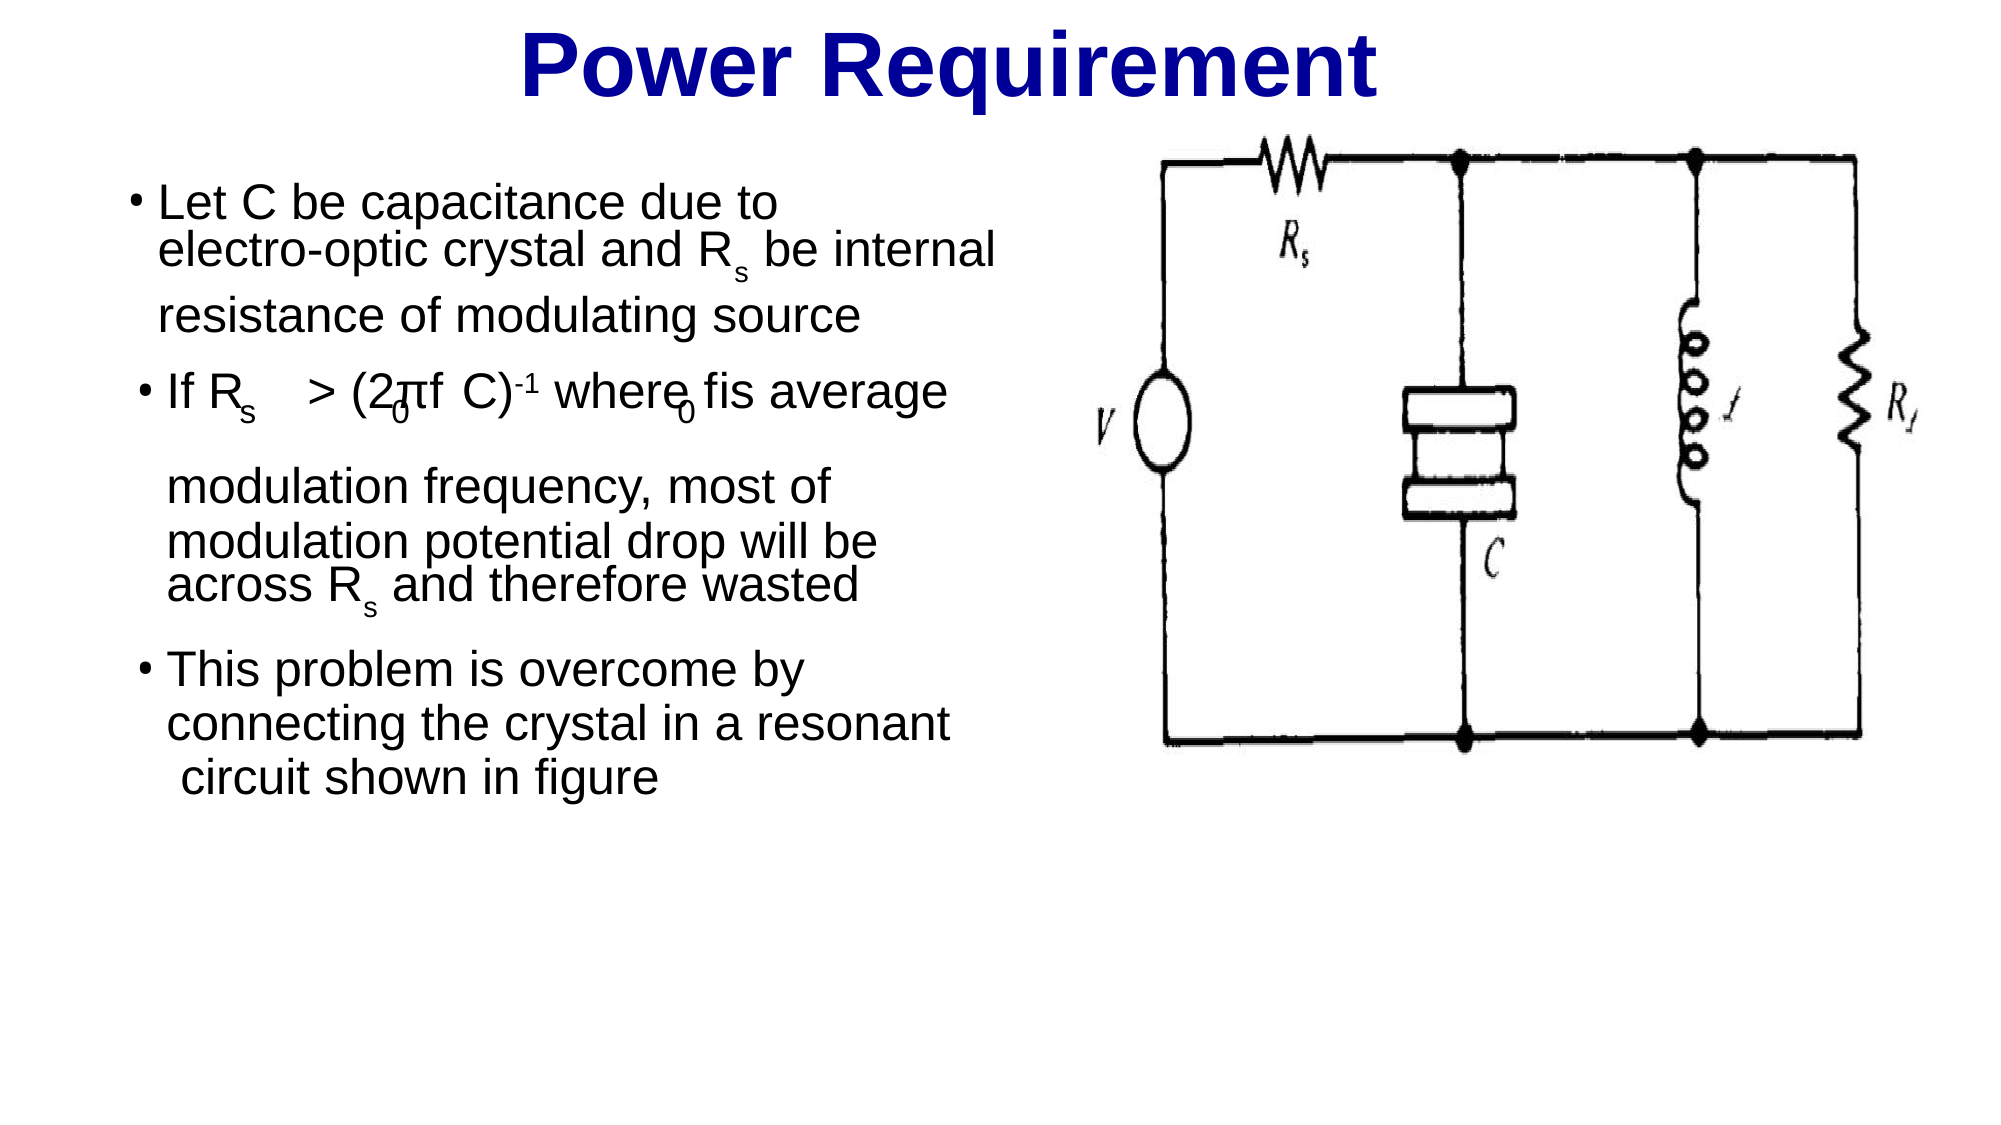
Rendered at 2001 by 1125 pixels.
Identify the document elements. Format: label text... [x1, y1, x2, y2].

picture [1090, 133, 1922, 769]
title Power Requirement [517, 2, 1513, 193]
text_box Let C be capacitance due to electro-optic crystal and Rs be internal resistance of modulating source [121, 170, 1025, 343]
text_box s 0 0 [237, 419, 738, 431]
text_box modulation frequency, most of modulation potential drop will be across Rs and therefore wasted This problem is overcome by connecting the crystal in a resonant circuit shown in figure [130, 450, 961, 806]
text_box If R > (2πf C)-1 where f is average [130, 356, 984, 419]
